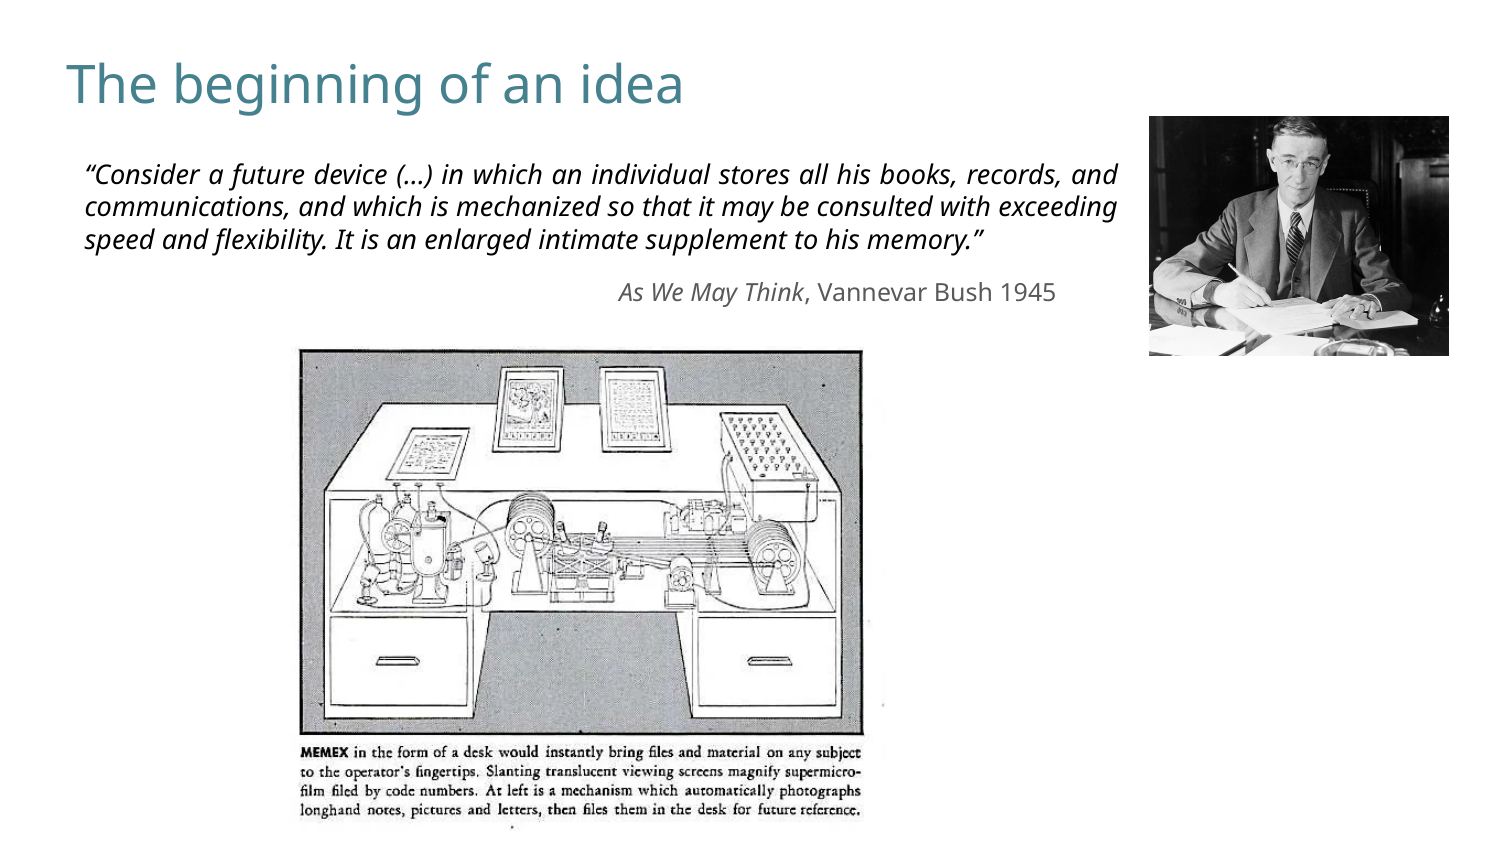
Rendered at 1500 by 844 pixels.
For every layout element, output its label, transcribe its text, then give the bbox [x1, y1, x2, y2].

title The beginning of an idea [51, 35, 1449, 130]
text_box “Consider a future device (...) in which an individual stores all his books, records, and communications, and which is mechanized so that it may be consulted with exceeding speed and flexibility. It is an enlarged intimate supplement to his memory.” [69, 142, 1134, 270]
picture [1149, 116, 1449, 357]
picture [282, 346, 886, 832]
text_box As We May Think, Vannevar Bush 1945 [604, 261, 1135, 316]
